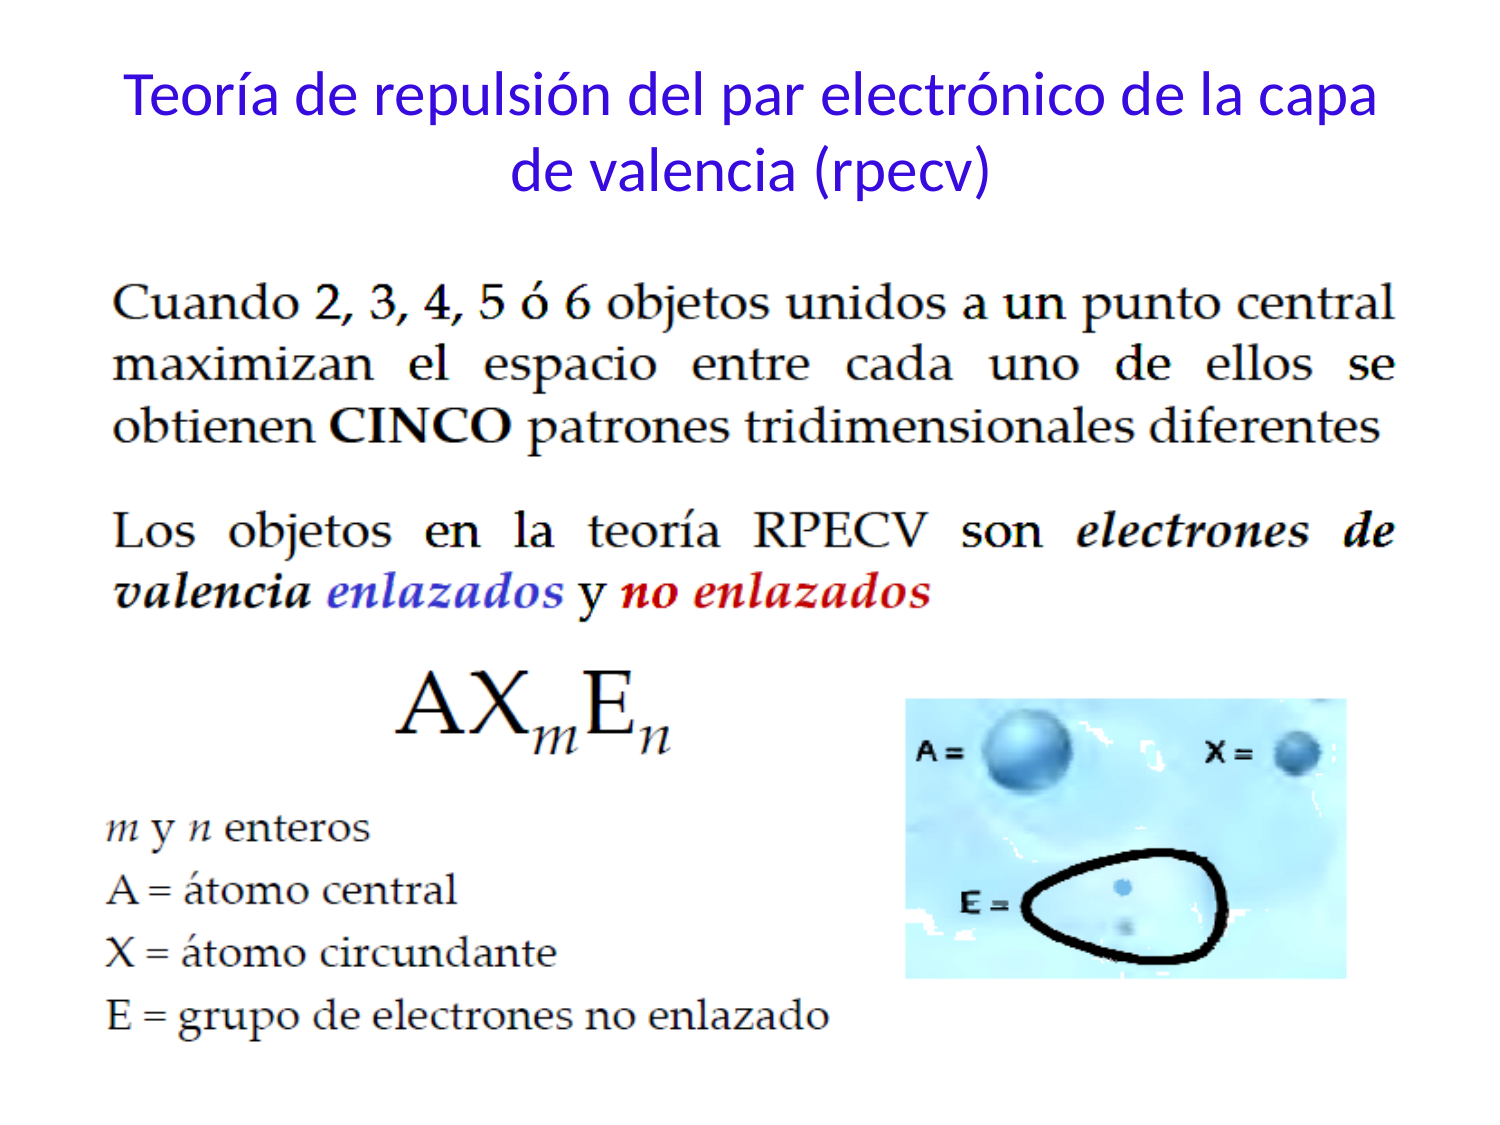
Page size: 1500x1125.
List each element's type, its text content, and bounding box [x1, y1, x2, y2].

picture [47, 255, 1459, 1108]
title Teoría de repulsión del par electrónico de la capa de valencia (rpecv) [74, 42, 1430, 214]
